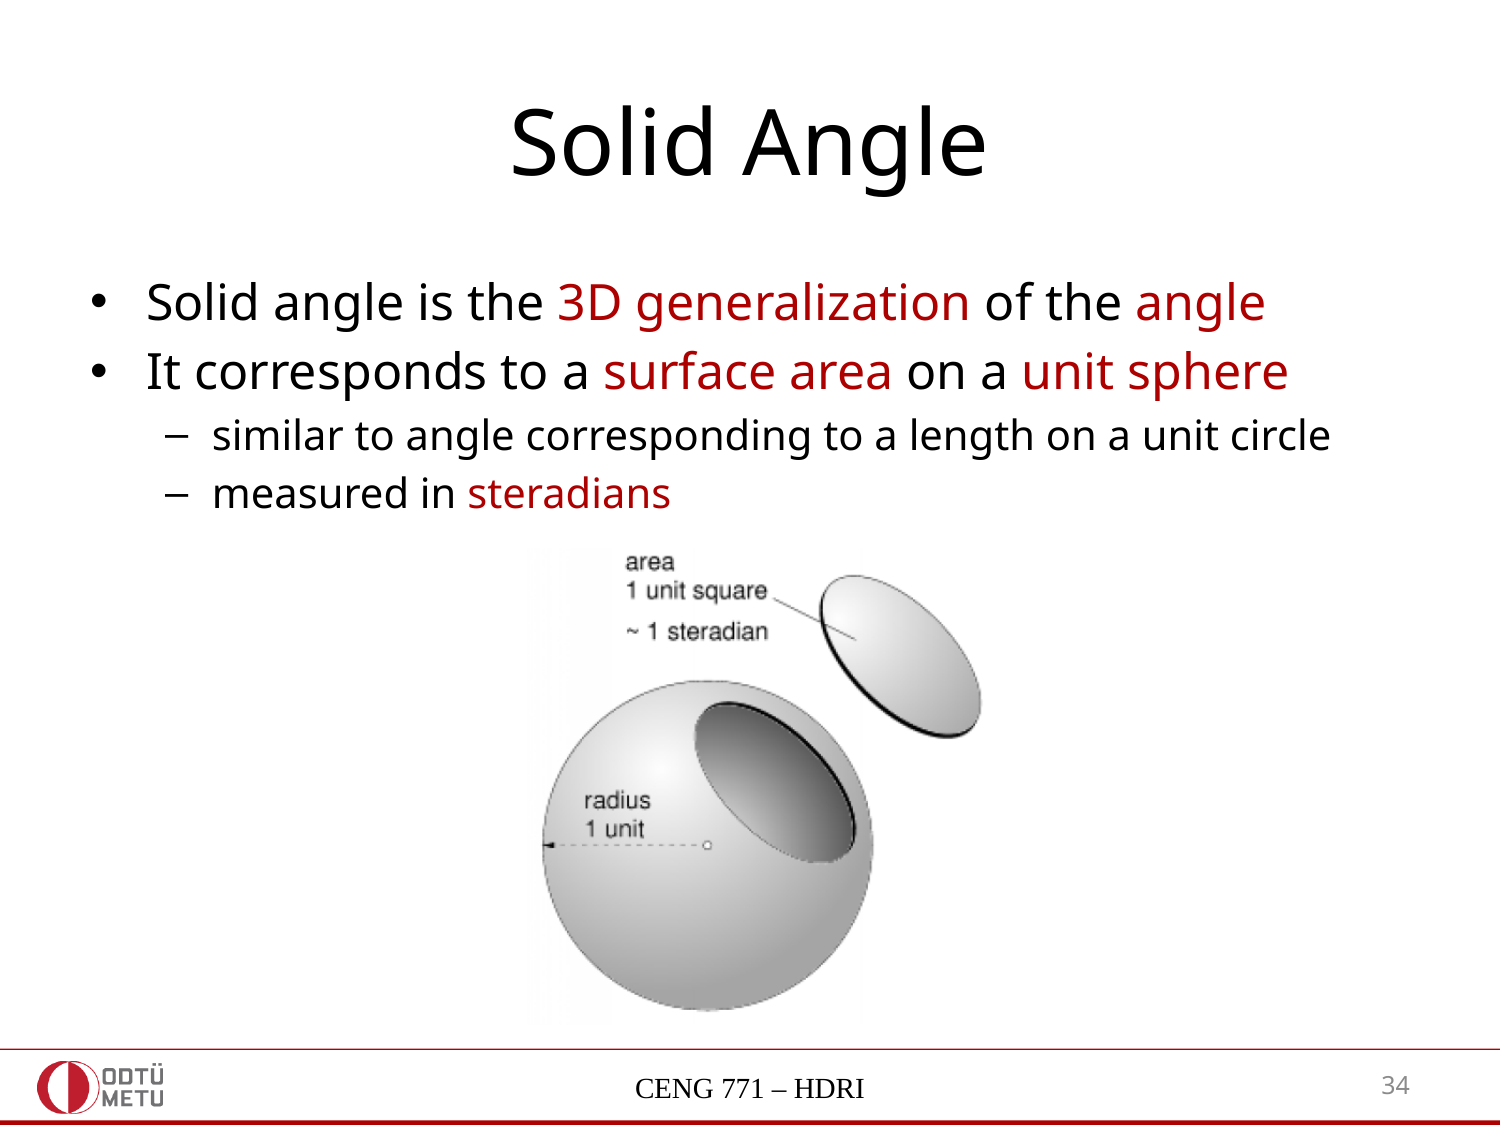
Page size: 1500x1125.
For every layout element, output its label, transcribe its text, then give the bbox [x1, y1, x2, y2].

title Solid Angle [75, 45, 1425, 233]
picture [462, 548, 1019, 1026]
list Solid angle is the 3D generalization of the angle It corresponds to a surface area on a unit sphere similar to angle corresponding to a length on a unit circle measured in steradians [75, 262, 1425, 1005]
footer CENG 771 – HDRI [512, 1056, 988, 1117]
slide_number 34 [1074, 1056, 1425, 1117]
picture [37, 1061, 163, 1114]
